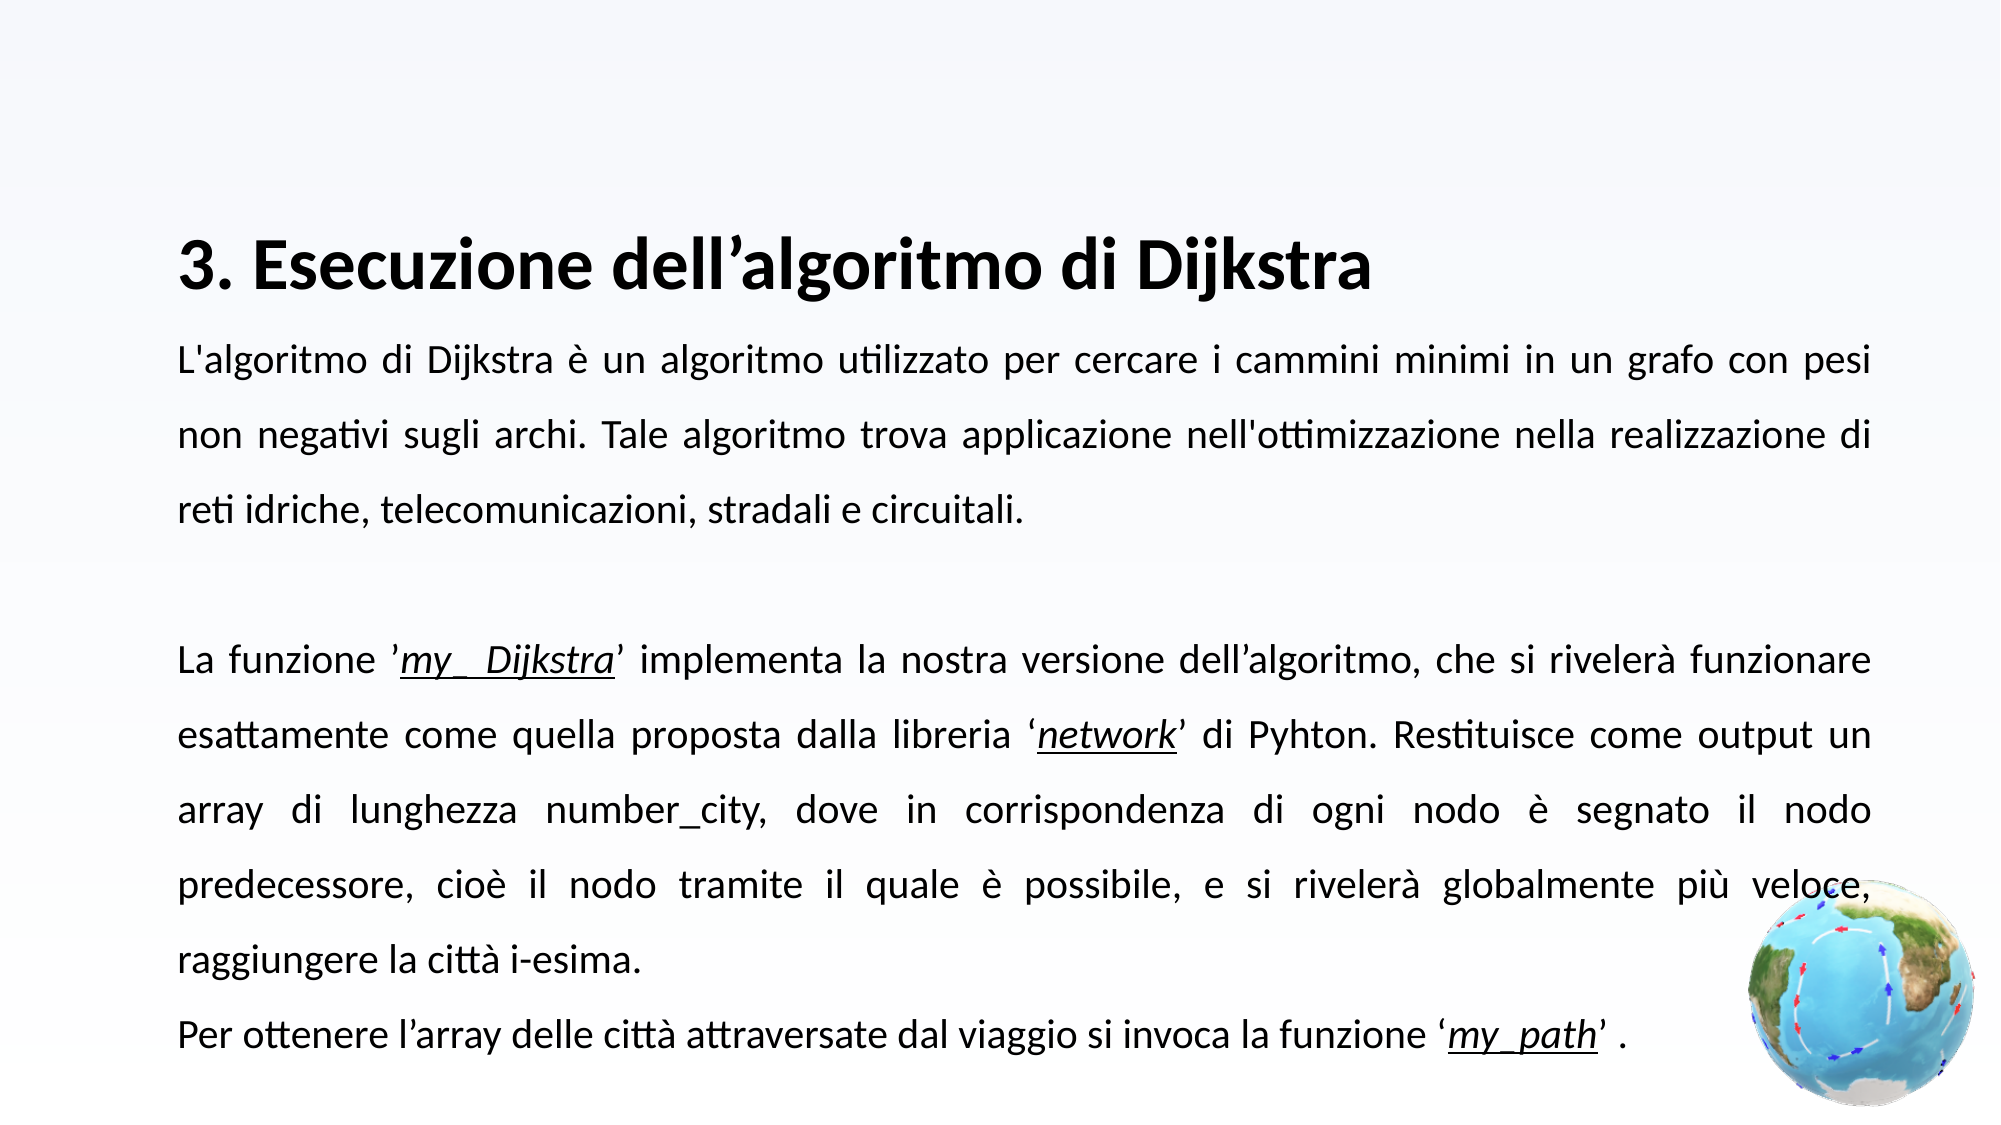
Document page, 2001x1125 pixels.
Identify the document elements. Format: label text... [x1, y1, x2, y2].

text_box L'algoritmo di Dijkstra è un algoritmo utilizzato per cercare i cammini minimi in un grafo con pesi non negativi sugli archi. Tale algoritmo trova applicazione nell'ottimizzazione nella realizzazione di reti idriche, telecomunicazioni, stradali e circuitali. La funzione ’my_ Dijkstra’ implementa la nostra versione dell’algoritmo, che si rivelerà funzionare esattamente come quella proposta dalla libreria ‘network’ di Pyhton. Restituisce come output un array di lunghezza number_city, dove in corrispondenza di ogni nodo è segnato il nodo predecessore, cioè il nodo tramite il quale è possibile, e si rivelerà globalmente più veloce, raggiungere la città i-esima. Per ottenere l’array delle città attraversate dal viaggio si invoca la funzione ‘my_path’ . [162, 313, 1888, 1065]
text_box 3. Esecuzione dell’algoritmo di Dijkstra [162, 162, 1888, 313]
picture [1701, 827, 2000, 1125]
